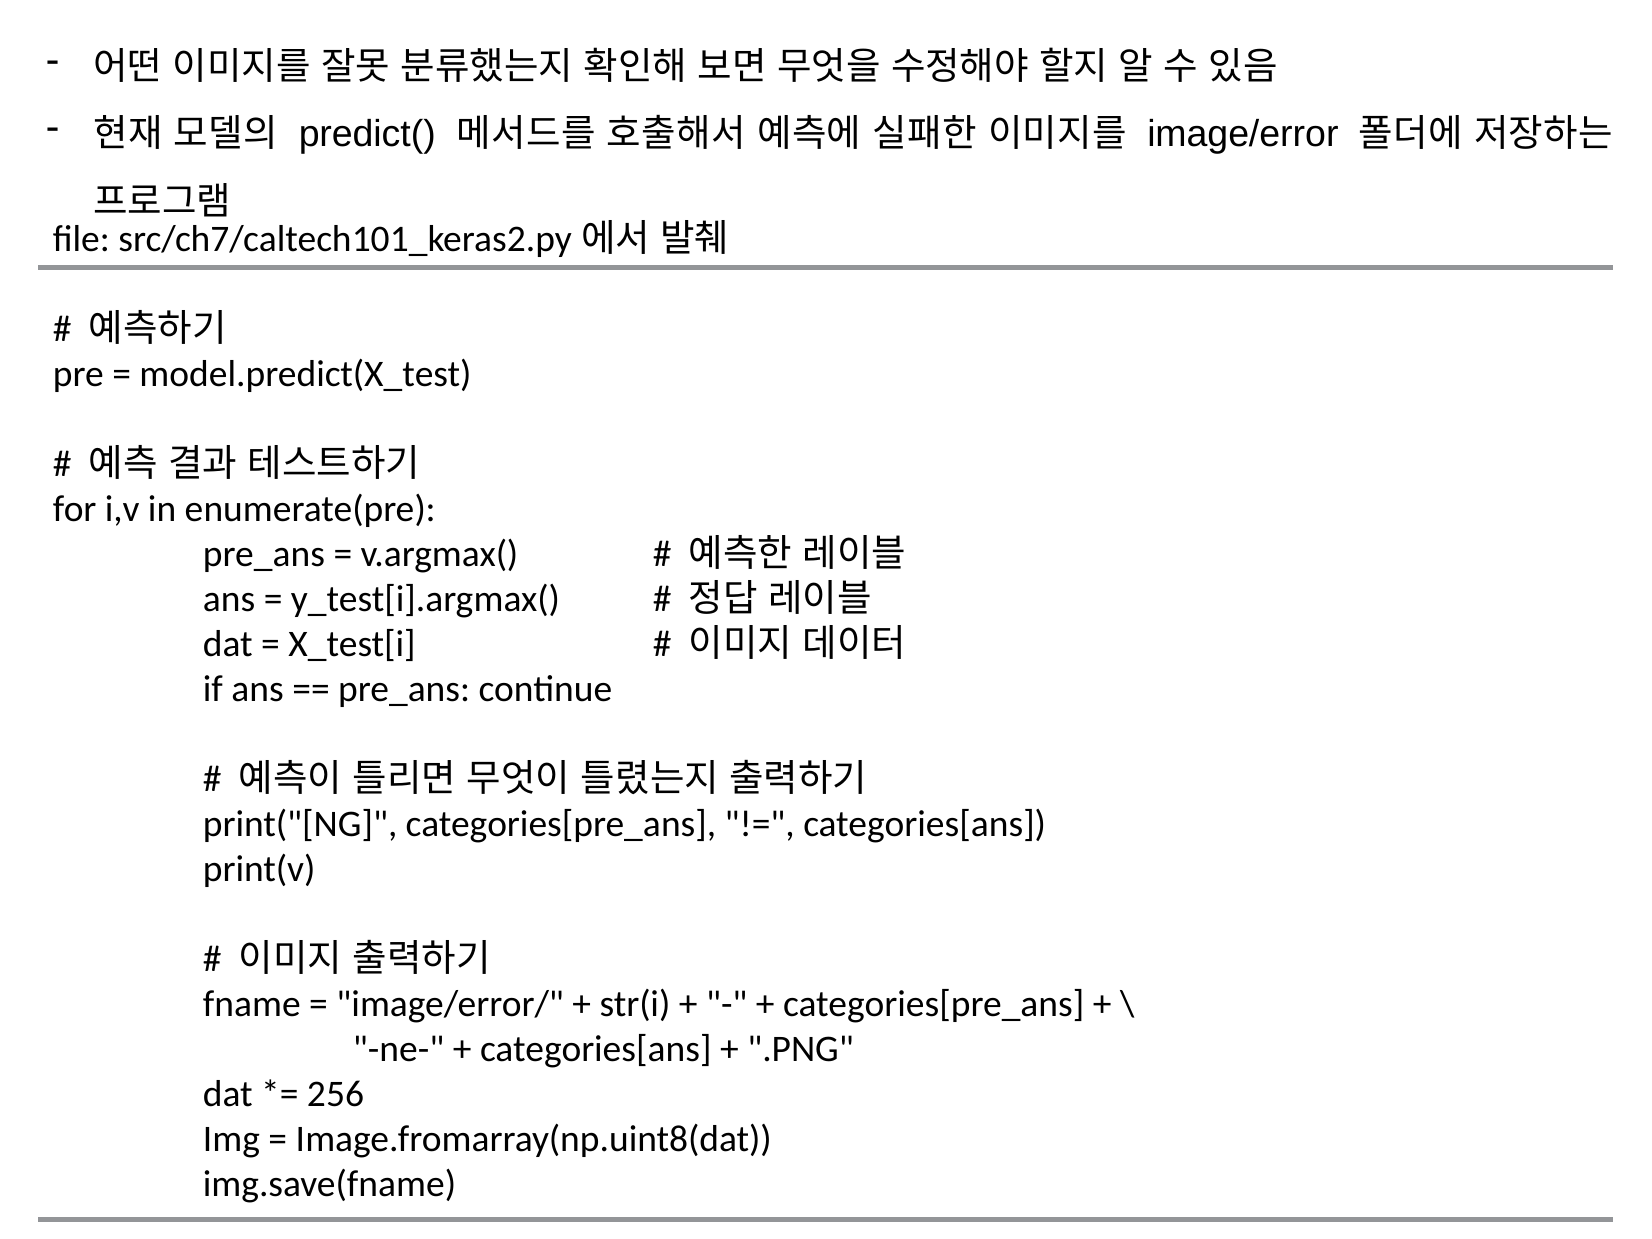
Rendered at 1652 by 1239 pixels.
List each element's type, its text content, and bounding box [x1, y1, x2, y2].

text_box file: src/ch7/caltech101_keras2.py에서 발췌 # 예측하기 pre = model.predict(X_test) # 예측 결과 테스트하기 for i,v in enumerate(pre): pre_ans = v.argmax() # 예측한 레이블 ans = y_test[i].argmax() # 정답 레이블 dat = X_test[i] # 이미지 데이터 if ans == pre_ans: continue # 예측이 틀리면 무엇이 틀렸는지 출력하기 print("[NG]", categories[pre_ans], "!=", categories[ans]) print(v) # 이미지 출력하기 fname = "image/error/" + str(i) + "-" + categories[pre_ans] + \ "-ne-" + categories[ans] + ".PNG" dat *= 256 Img = Image.fromarray(np.uint8(dat)) img.save(fname) [38, 206, 1614, 1212]
text_box 어떤 이미지를 잘못 분류했는지 확인해 보면 무엇을 수정해야 할지 알 수 있음 현재 모델의 predict() 메서드를 호출해서 예측에 실패한 이미지를 image/error 폴더에 저장하는 프로그램 [44, 19, 1614, 206]
